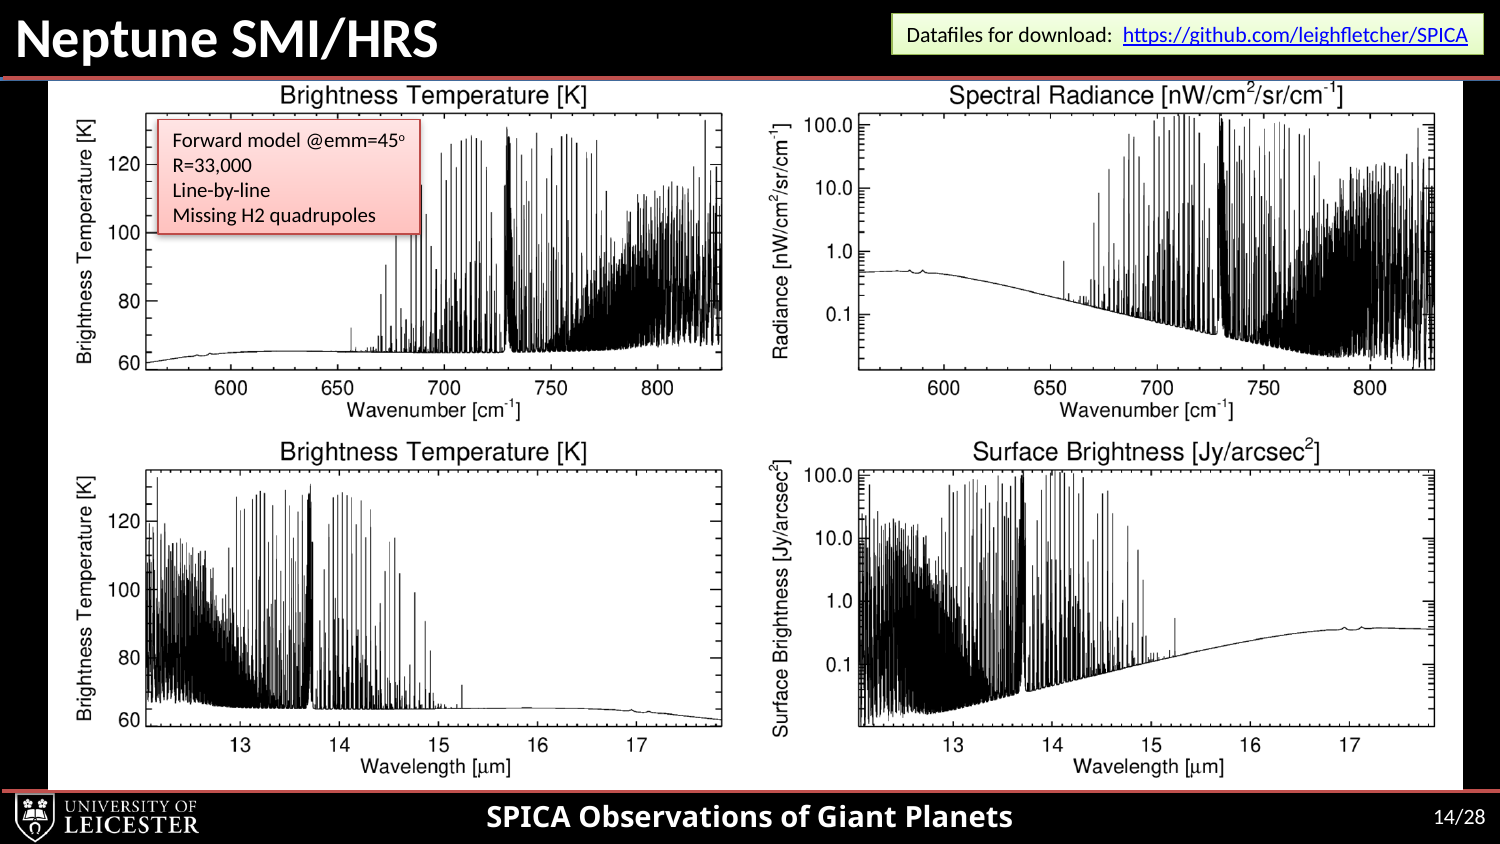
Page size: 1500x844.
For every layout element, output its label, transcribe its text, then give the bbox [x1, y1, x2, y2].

picture [47, 81, 1464, 790]
text_box Datafiles for download: https://github.com/leighfletcher/SPICA [891, 13, 1484, 55]
picture [15, 793, 199, 843]
title Neptune SMI/HRS [0, 0, 1500, 79]
